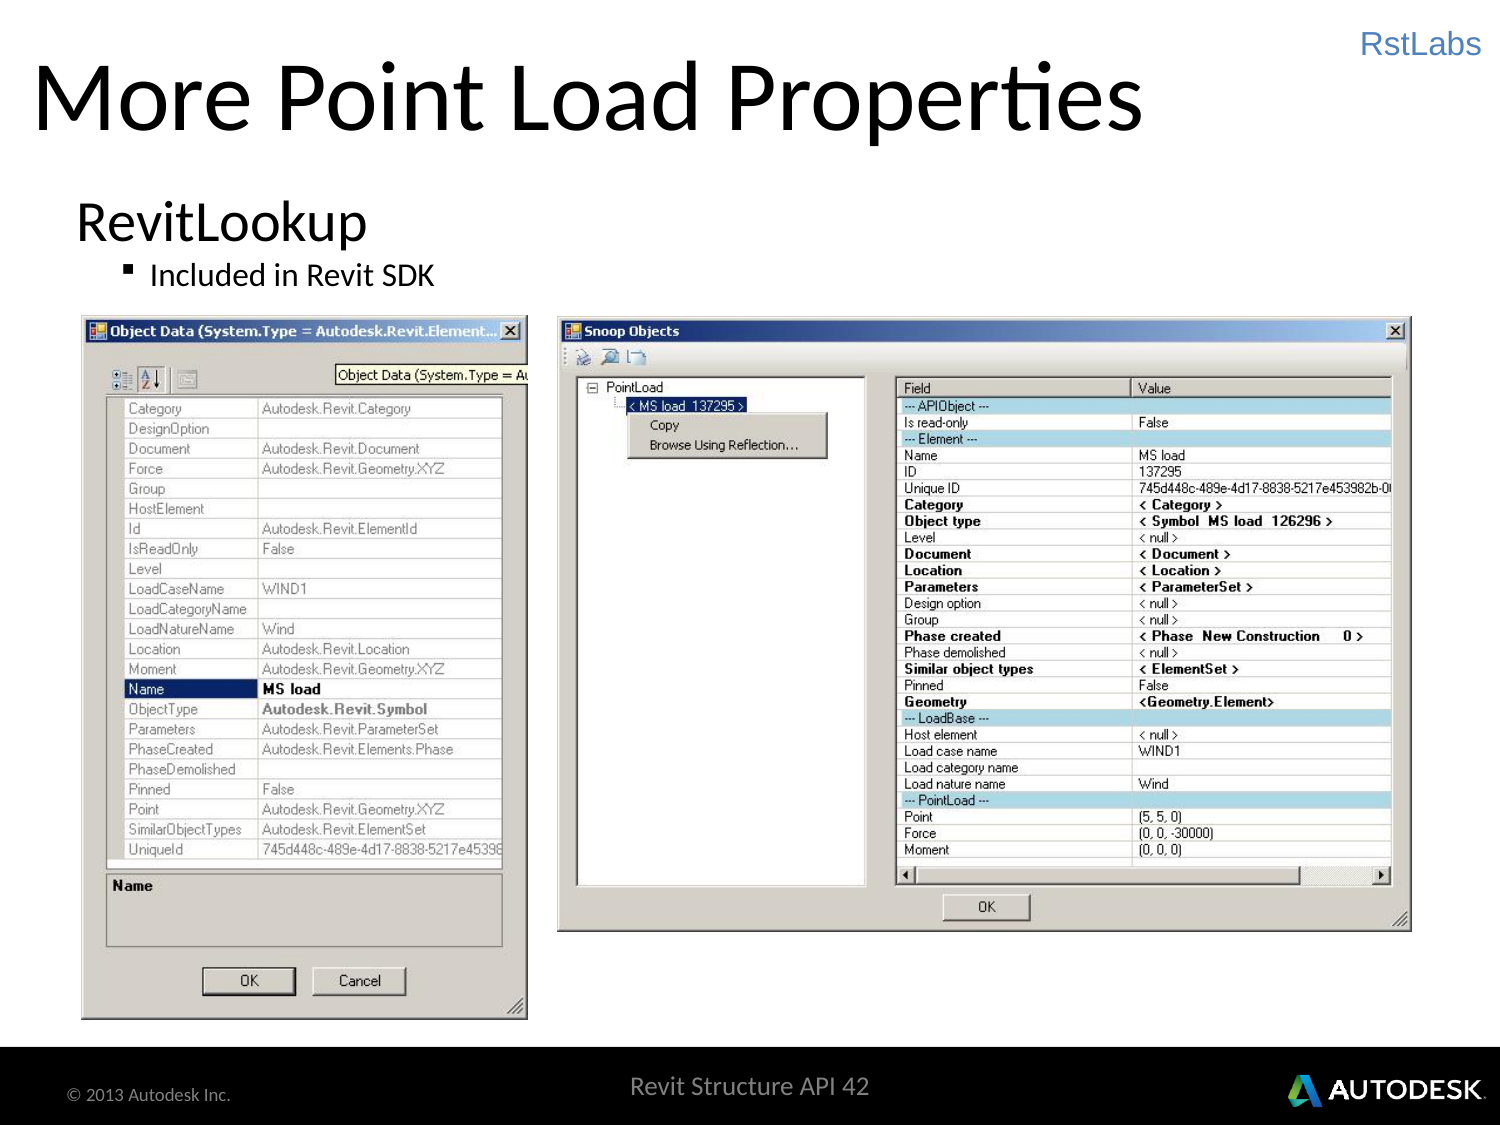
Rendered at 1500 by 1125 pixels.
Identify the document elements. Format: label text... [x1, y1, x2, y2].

picture [556, 316, 1412, 932]
picture [0, 1046, 1500, 1125]
title More Point Load Properties [16, 23, 1383, 144]
list RevitLookup Included in Revit SDK [46, 175, 1469, 375]
picture [80, 315, 528, 1020]
text_box RstLabs [1151, 22, 1483, 63]
